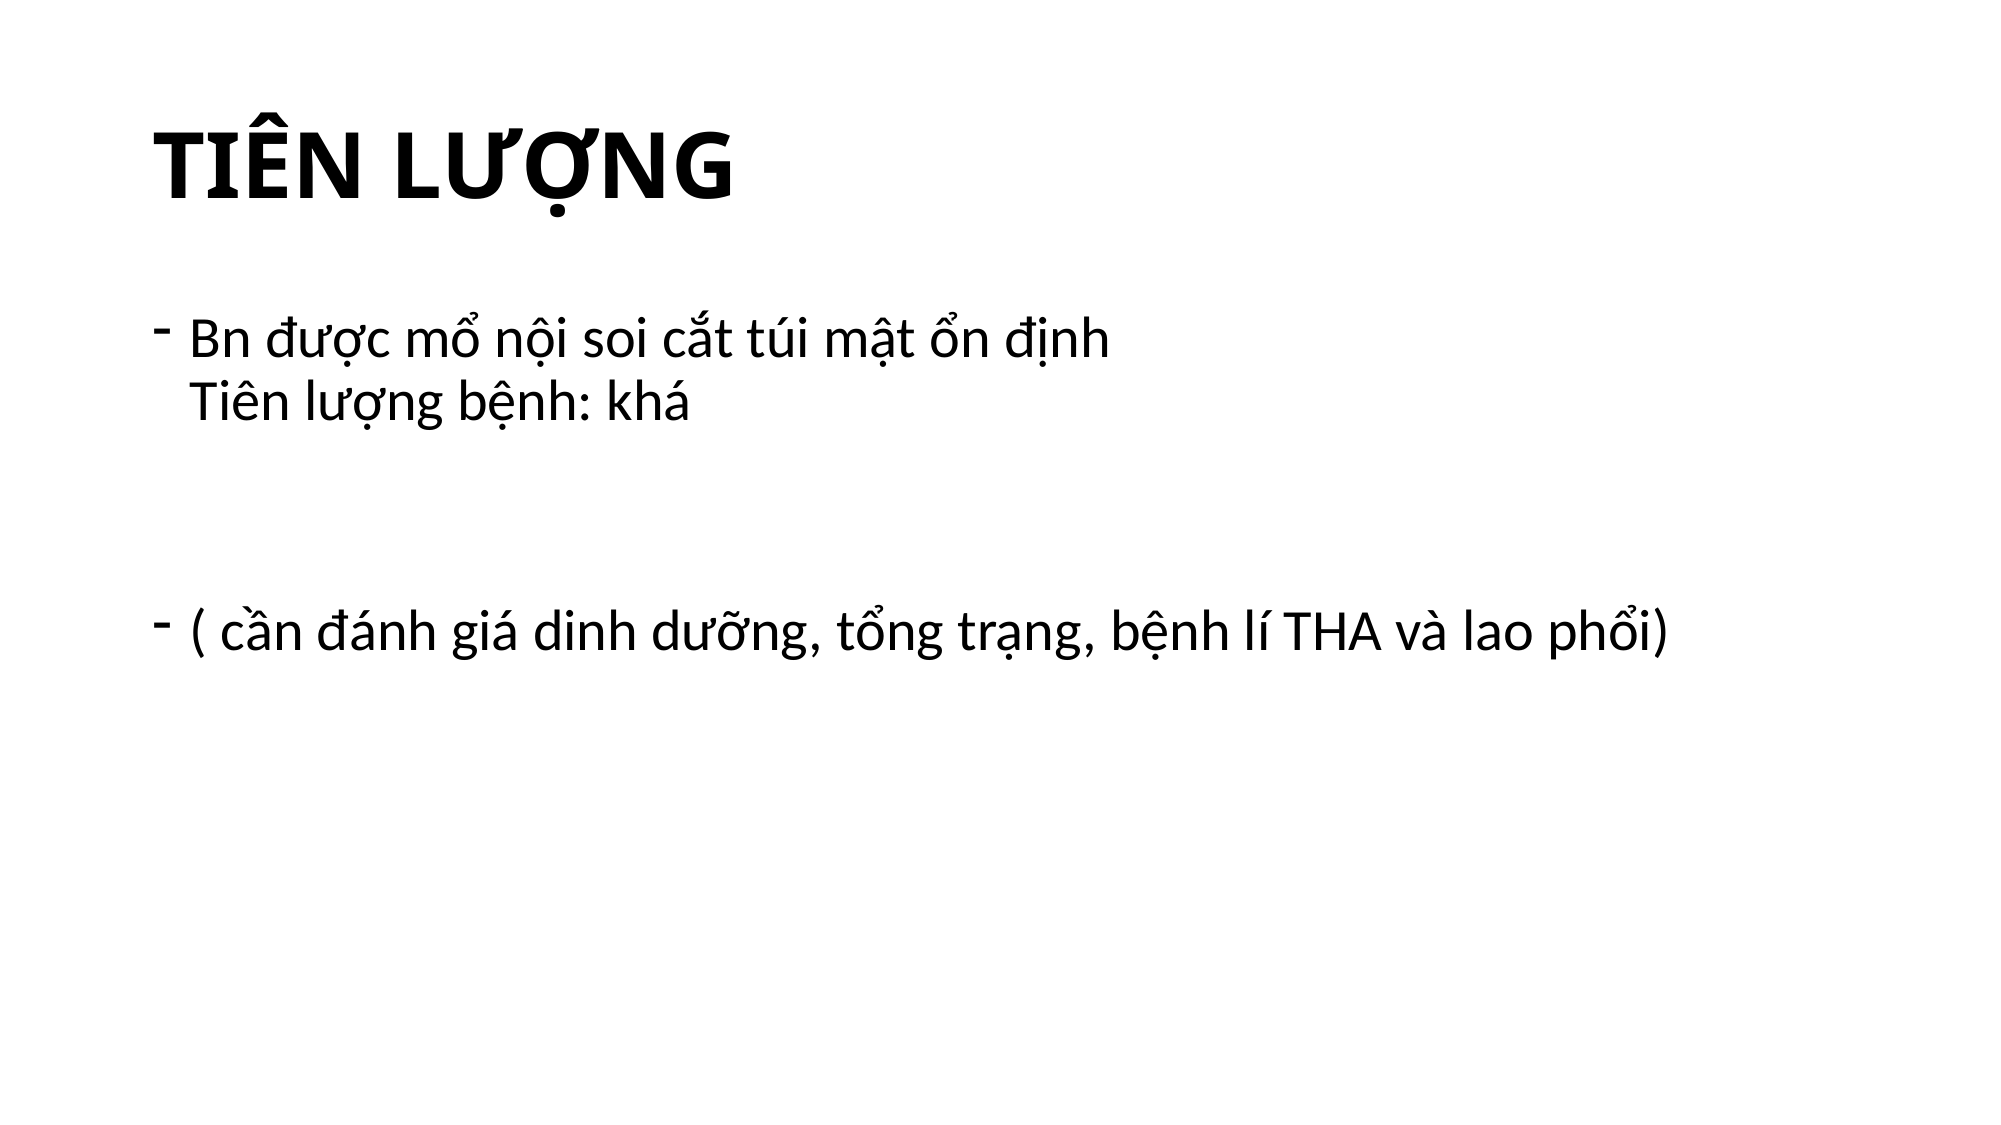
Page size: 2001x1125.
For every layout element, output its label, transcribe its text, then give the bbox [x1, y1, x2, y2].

list Bn được mổ nội soi cắt túi mật ổn định Tiên lượng bệnh: khá ( cần đánh giá dinh dưỡng, tổng trạng, bệnh lí THA và lao phổi) [137, 299, 1863, 1014]
title TIÊN LƯỢNG [137, 59, 1863, 278]
